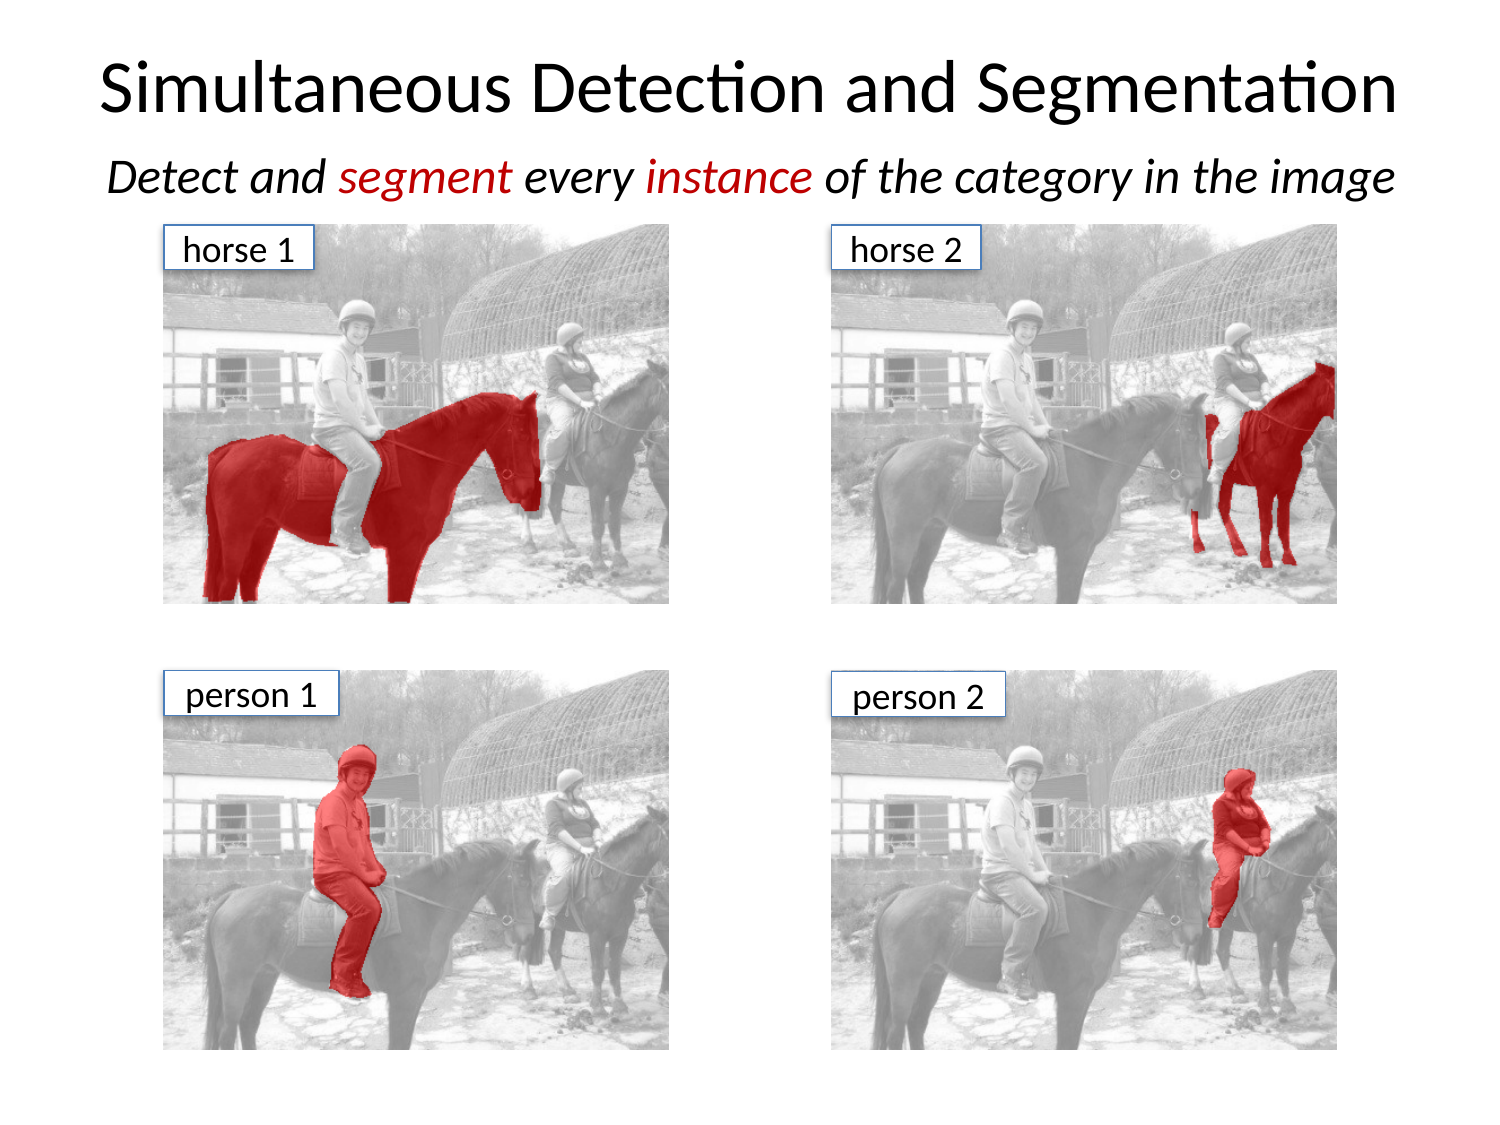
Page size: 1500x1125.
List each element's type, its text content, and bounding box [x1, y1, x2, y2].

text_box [163, 224, 1337, 1050]
text_box Simultaneous Detection and Segmentation [80, 30, 1420, 136]
text_box Detect and segment every instance of the category in the image [44, 136, 1459, 212]
